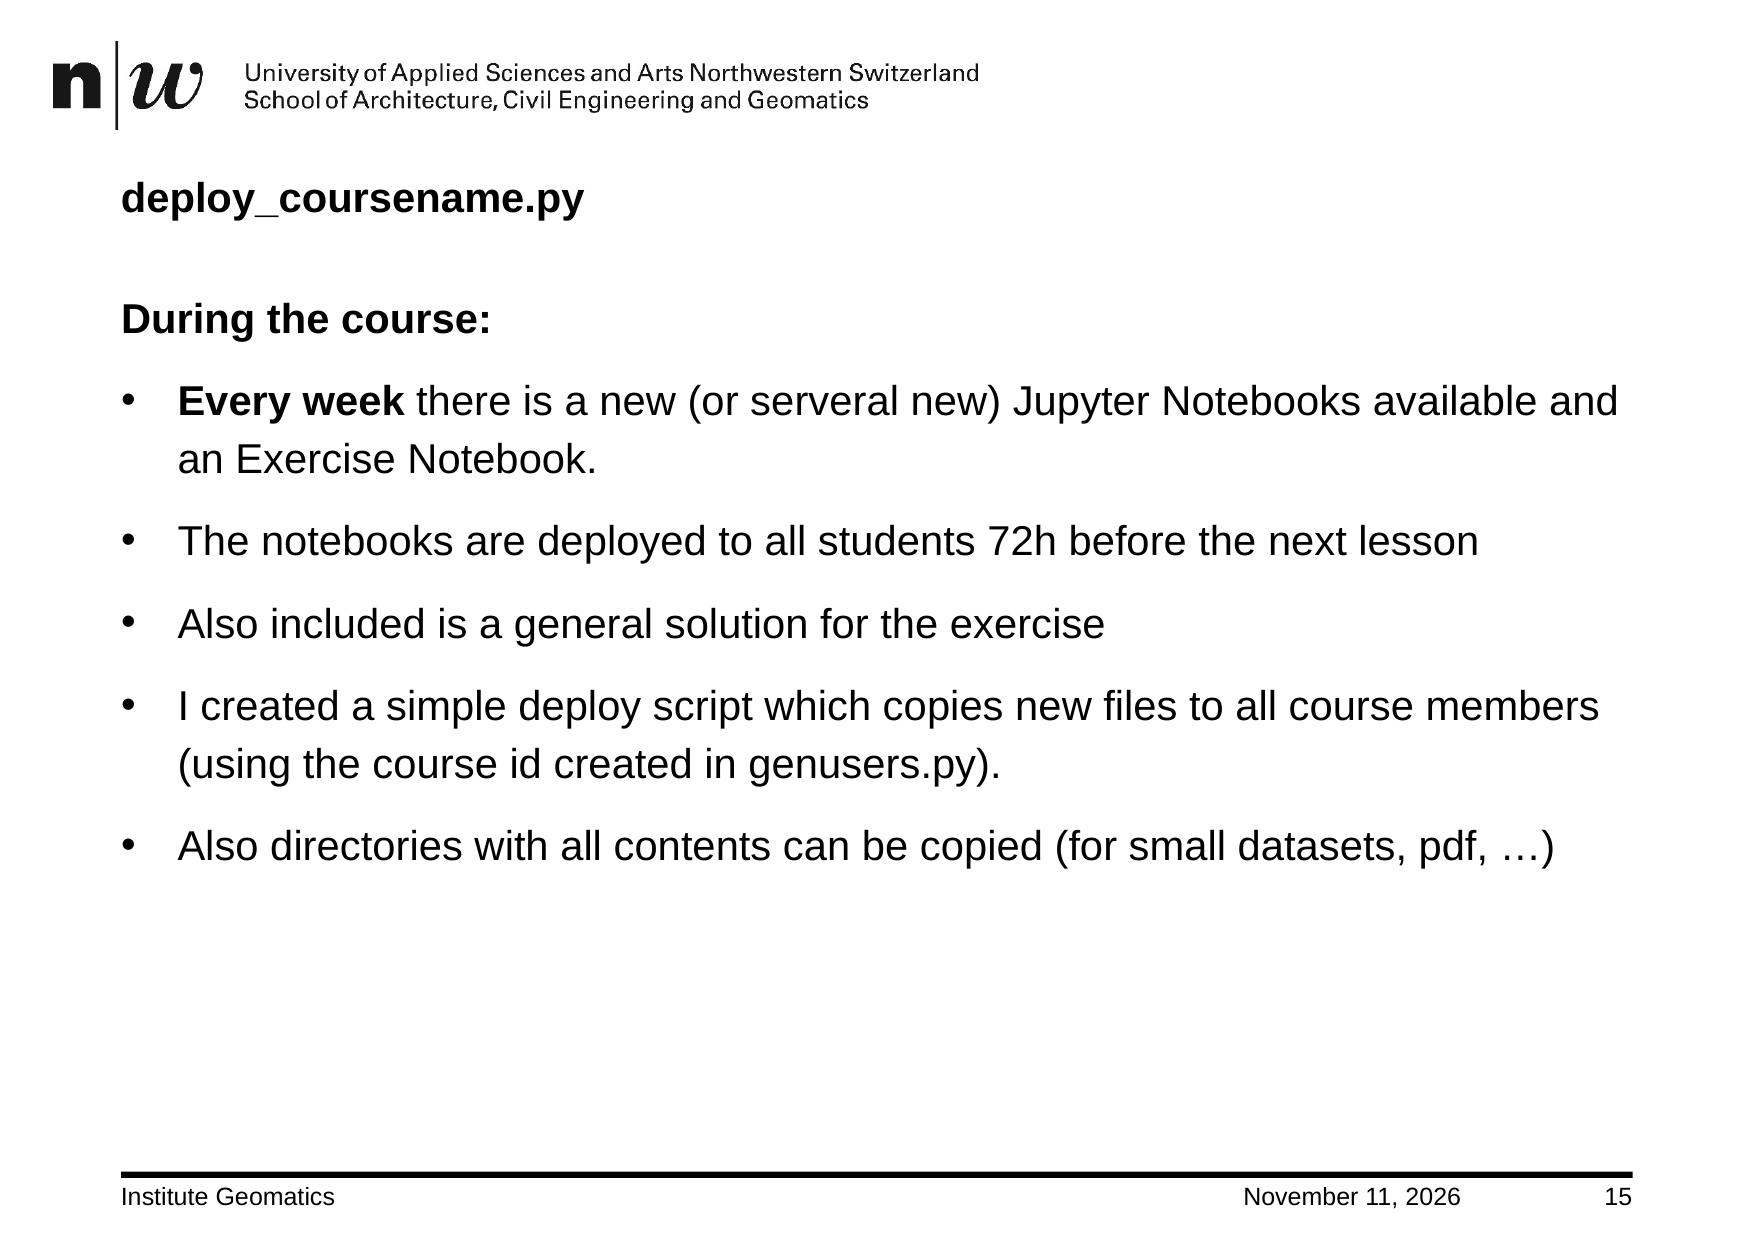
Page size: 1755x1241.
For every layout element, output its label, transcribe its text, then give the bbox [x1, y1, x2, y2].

list During the course: Every week there is a new (or serveral new) Jupyter Notebooks available and an Exercise Notebook. The notebooks are deployed to all students 72h before the next lesson Also included is a general solution for the exercise I created a simple deploy script which copies new files to all course members (using the course id created in genusers.py). Also directories with all contents can be copied (for small datasets, pdf, …) [121, 284, 1633, 1140]
picture [53, 41, 978, 130]
slide_number 15 [1490, 1180, 1633, 1211]
title deploy_coursename.py [120, 171, 1633, 231]
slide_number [1349, 1180, 1490, 1211]
footer Institute Geomatics [120, 1180, 1349, 1211]
